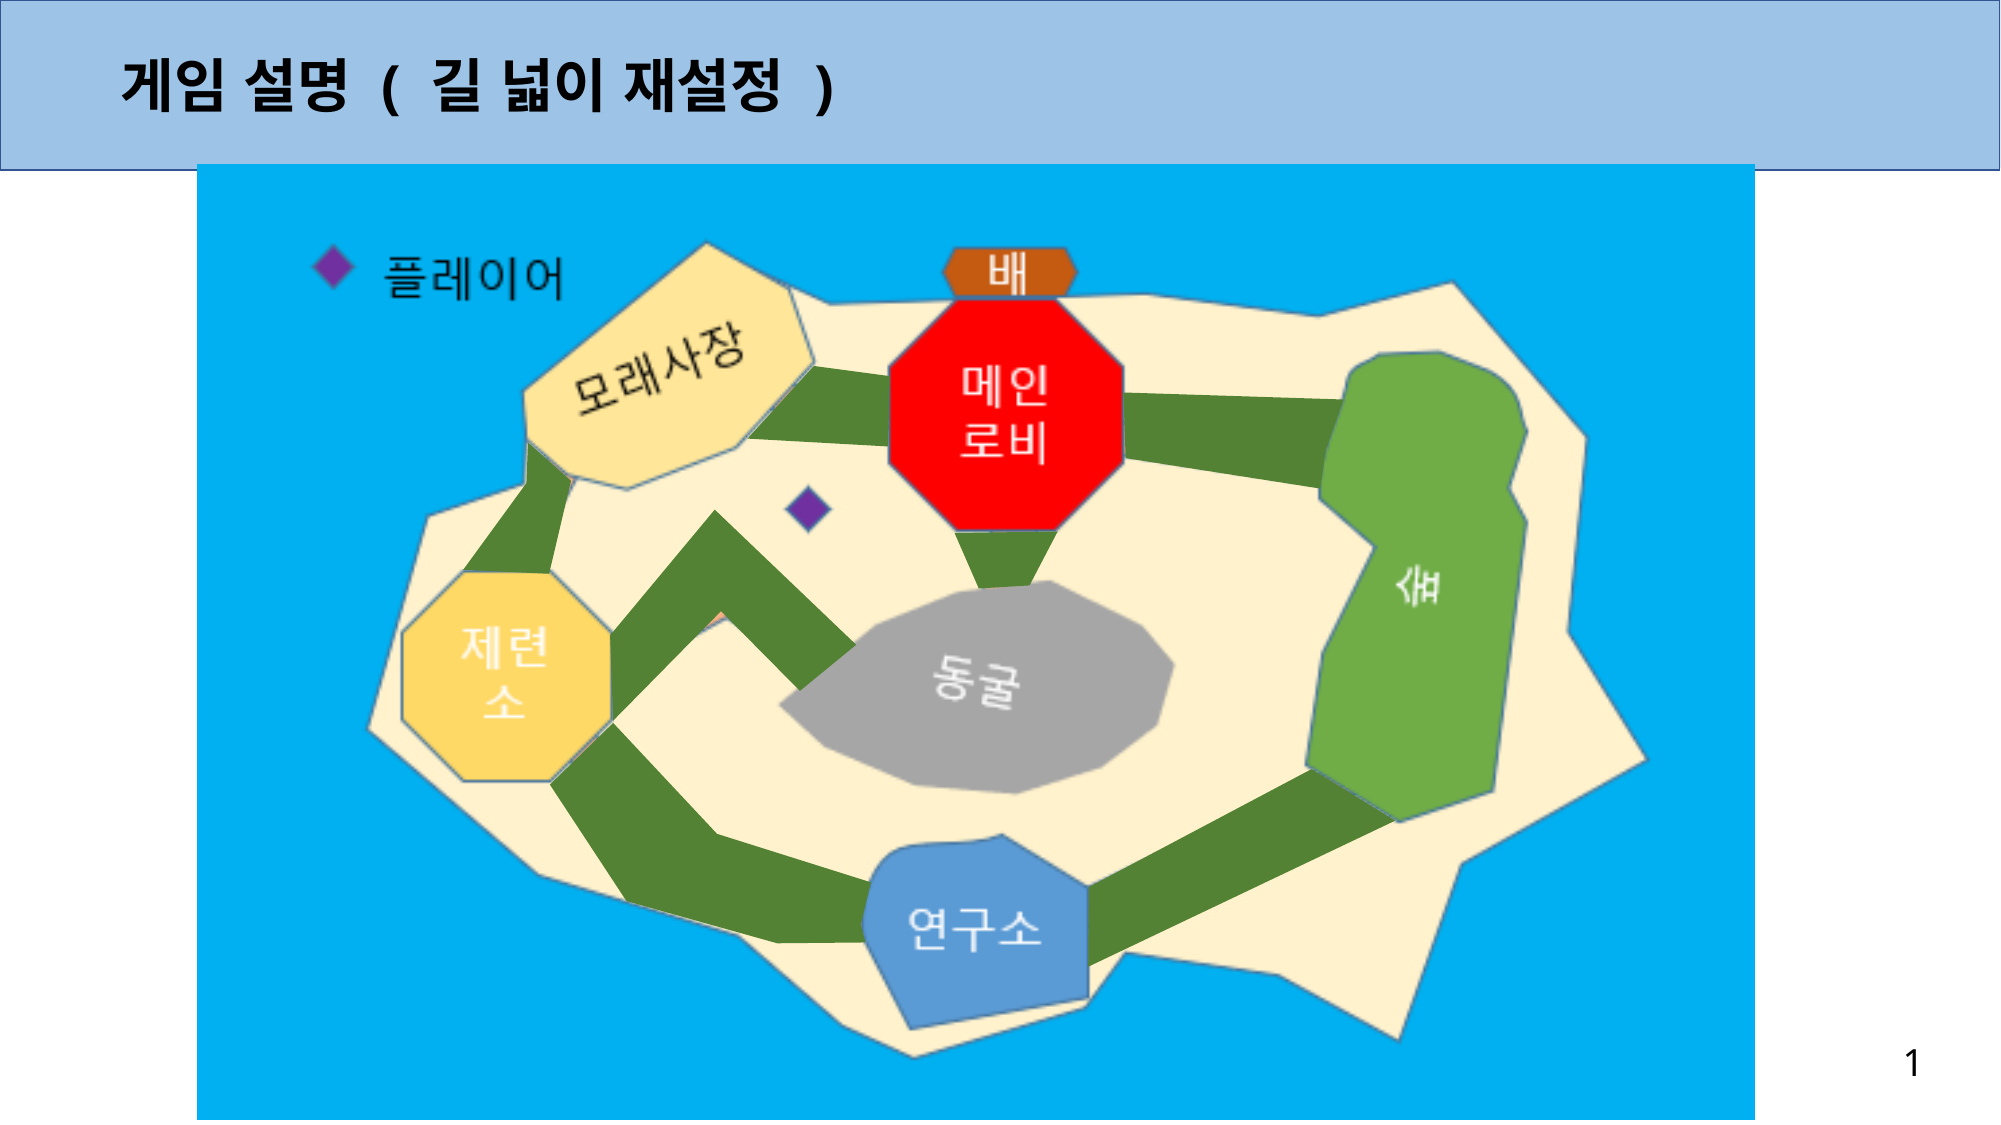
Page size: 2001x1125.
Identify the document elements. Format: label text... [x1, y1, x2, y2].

text_box 1 [1887, 1031, 1939, 1092]
text_box [0, 0, 2000, 171]
picture [366, 241, 1649, 1060]
text_box 게임 설명 ( 길 넓이 재설정 ) [106, 41, 1000, 127]
picture [312, 245, 355, 289]
